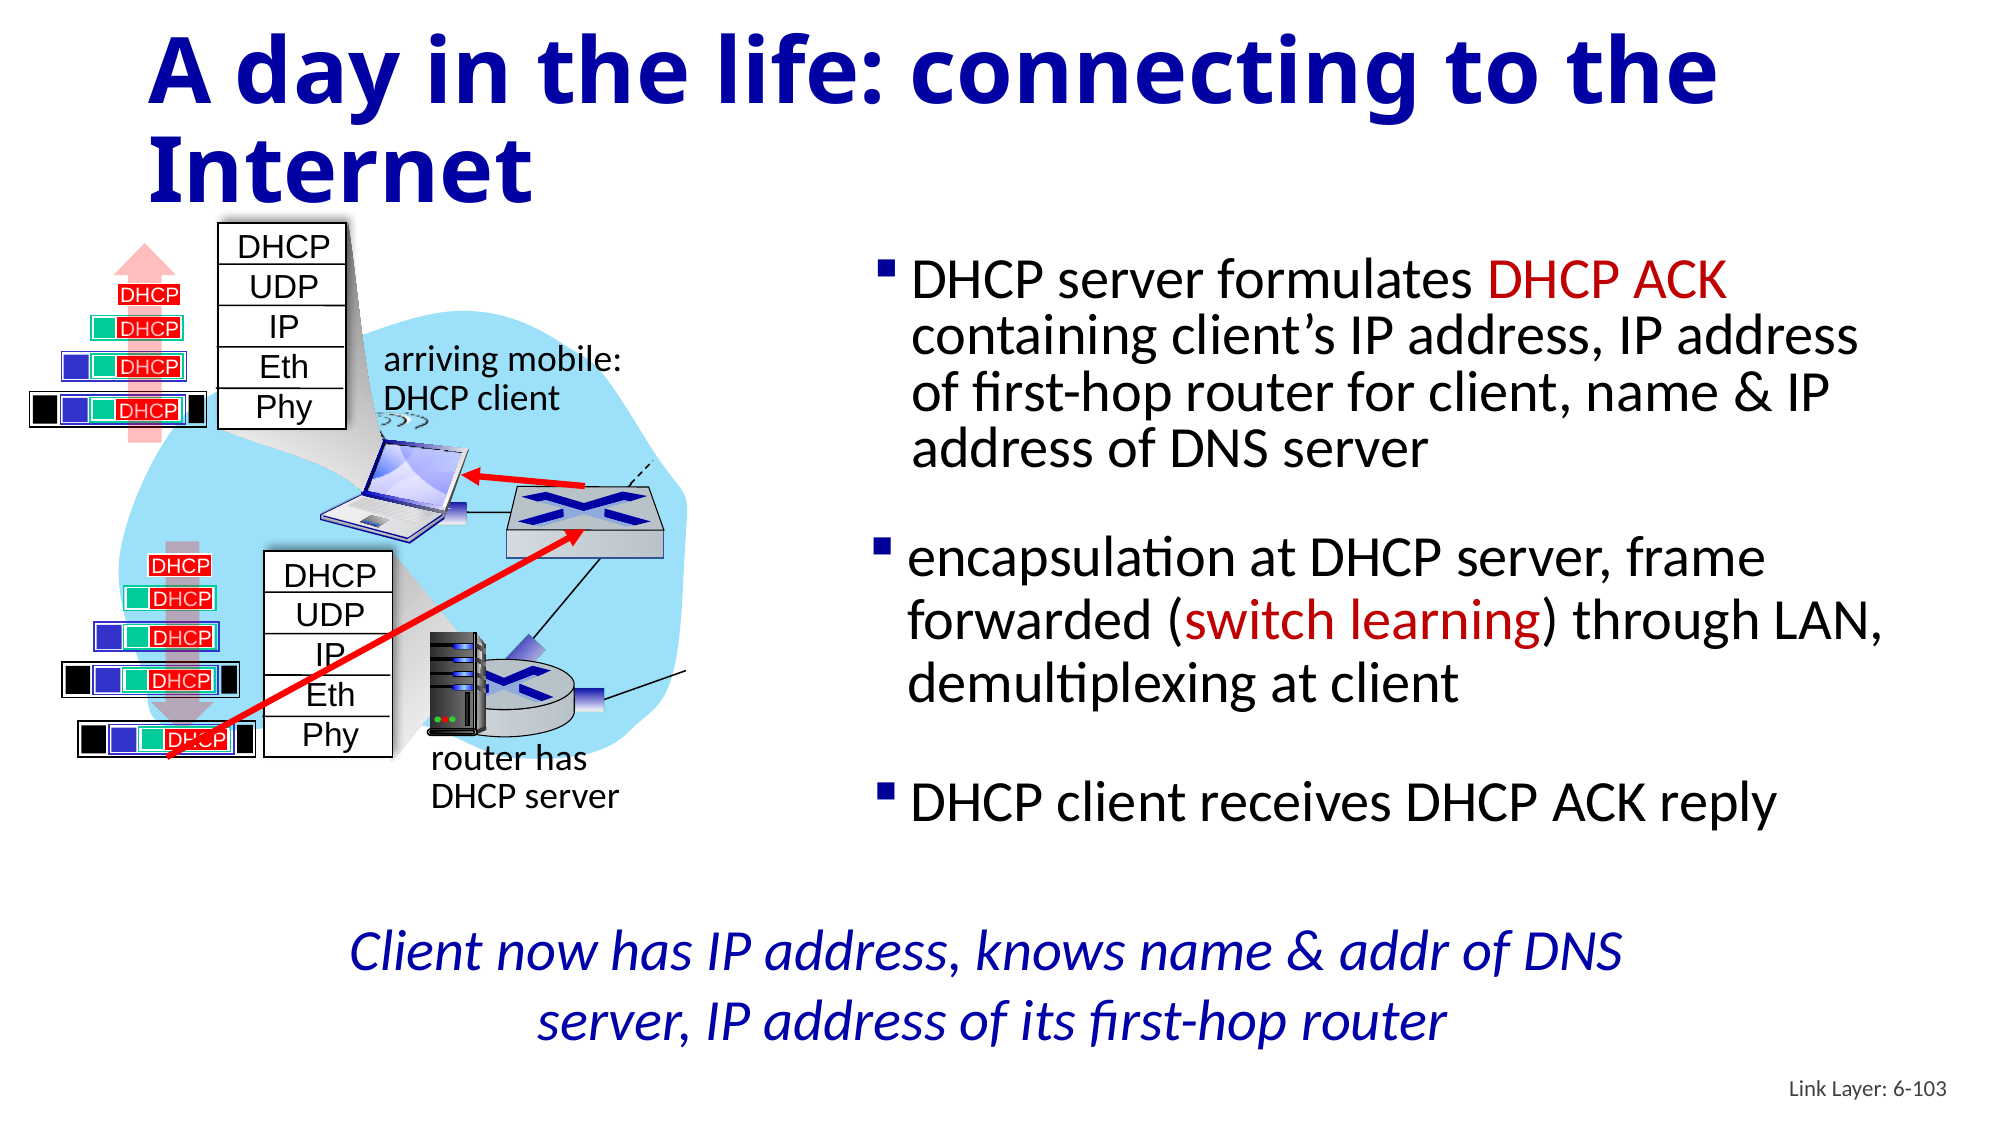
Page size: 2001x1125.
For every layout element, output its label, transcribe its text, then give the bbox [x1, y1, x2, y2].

text_box router has DHCP server [415, 732, 635, 824]
text_box arriving mobile: DHCP client [383, 333, 638, 425]
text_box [29, 242, 207, 443]
text_box [470, 425, 688, 732]
text_box Client now has IP address, knows name & addr of DNS server, IP address of its first-hop router [334, 904, 1652, 1060]
slide_number Link Layer: 6-103 [1512, 1056, 1963, 1117]
text_box DHCP server formulates DHCP ACK containing client’s IP address, IP address of first-hop router for client, name & IP address of DNS server [858, 246, 1933, 505]
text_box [166, 529, 585, 757]
text_box [122, 392, 312, 541]
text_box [262, 757, 479, 762]
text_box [136, 545, 166, 586]
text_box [506, 486, 664, 559]
text_box [383, 310, 545, 333]
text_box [78, 719, 256, 760]
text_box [62, 541, 166, 733]
text_box encapsulation at DHCP server, frame forwarded (switch learning) through LAN, demultiplexing at client [854, 518, 1926, 743]
text_box [585, 688, 605, 712]
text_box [461, 474, 585, 487]
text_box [312, 410, 470, 529]
text_box DHCP client receives DHCP ACK reply [857, 763, 1930, 884]
title A day in the life: connecting to the Internet [133, 49, 1859, 197]
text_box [215, 218, 383, 492]
